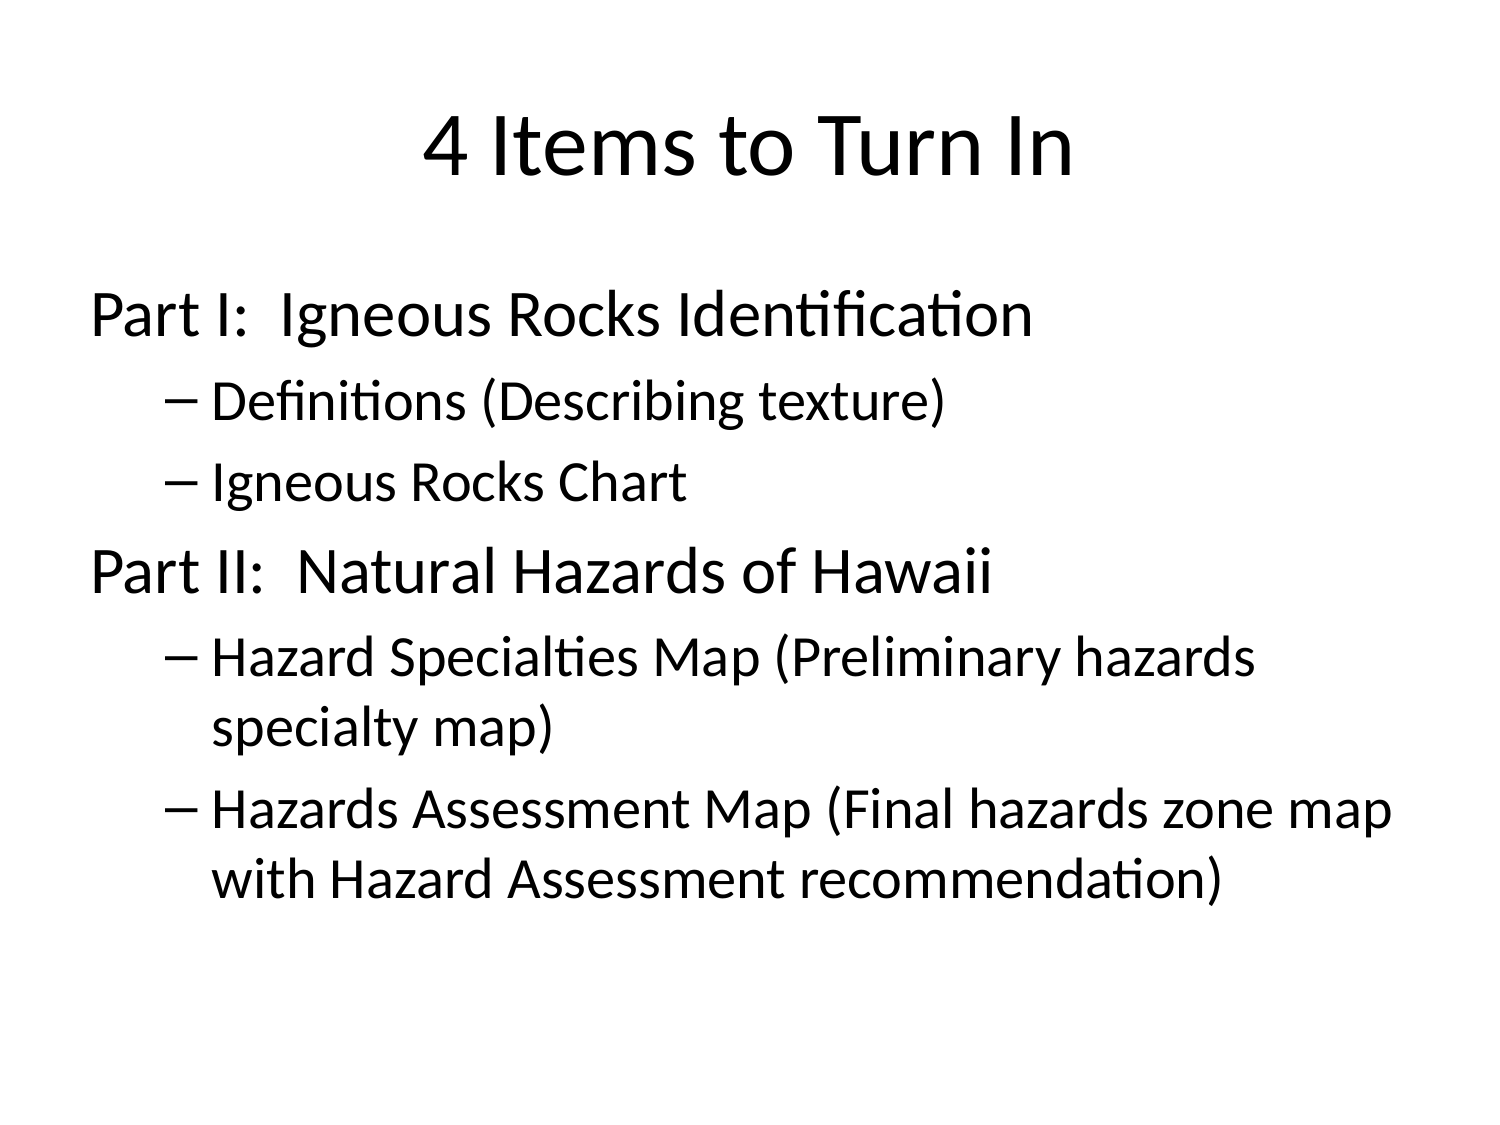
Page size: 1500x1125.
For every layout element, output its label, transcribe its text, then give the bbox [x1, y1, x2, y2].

title 4 Items to Turn In [75, 45, 1425, 233]
list Part I: Igneous Rocks Identification Definitions (Describing texture) Igneous Rocks Chart Part II: Natural Hazards of Hawaii Hazard Specialties Map (Preliminary hazards specialty map) Hazards Assessment Map (Final hazards zone map with Hazard Assessment recommendation) [75, 262, 1425, 1005]
